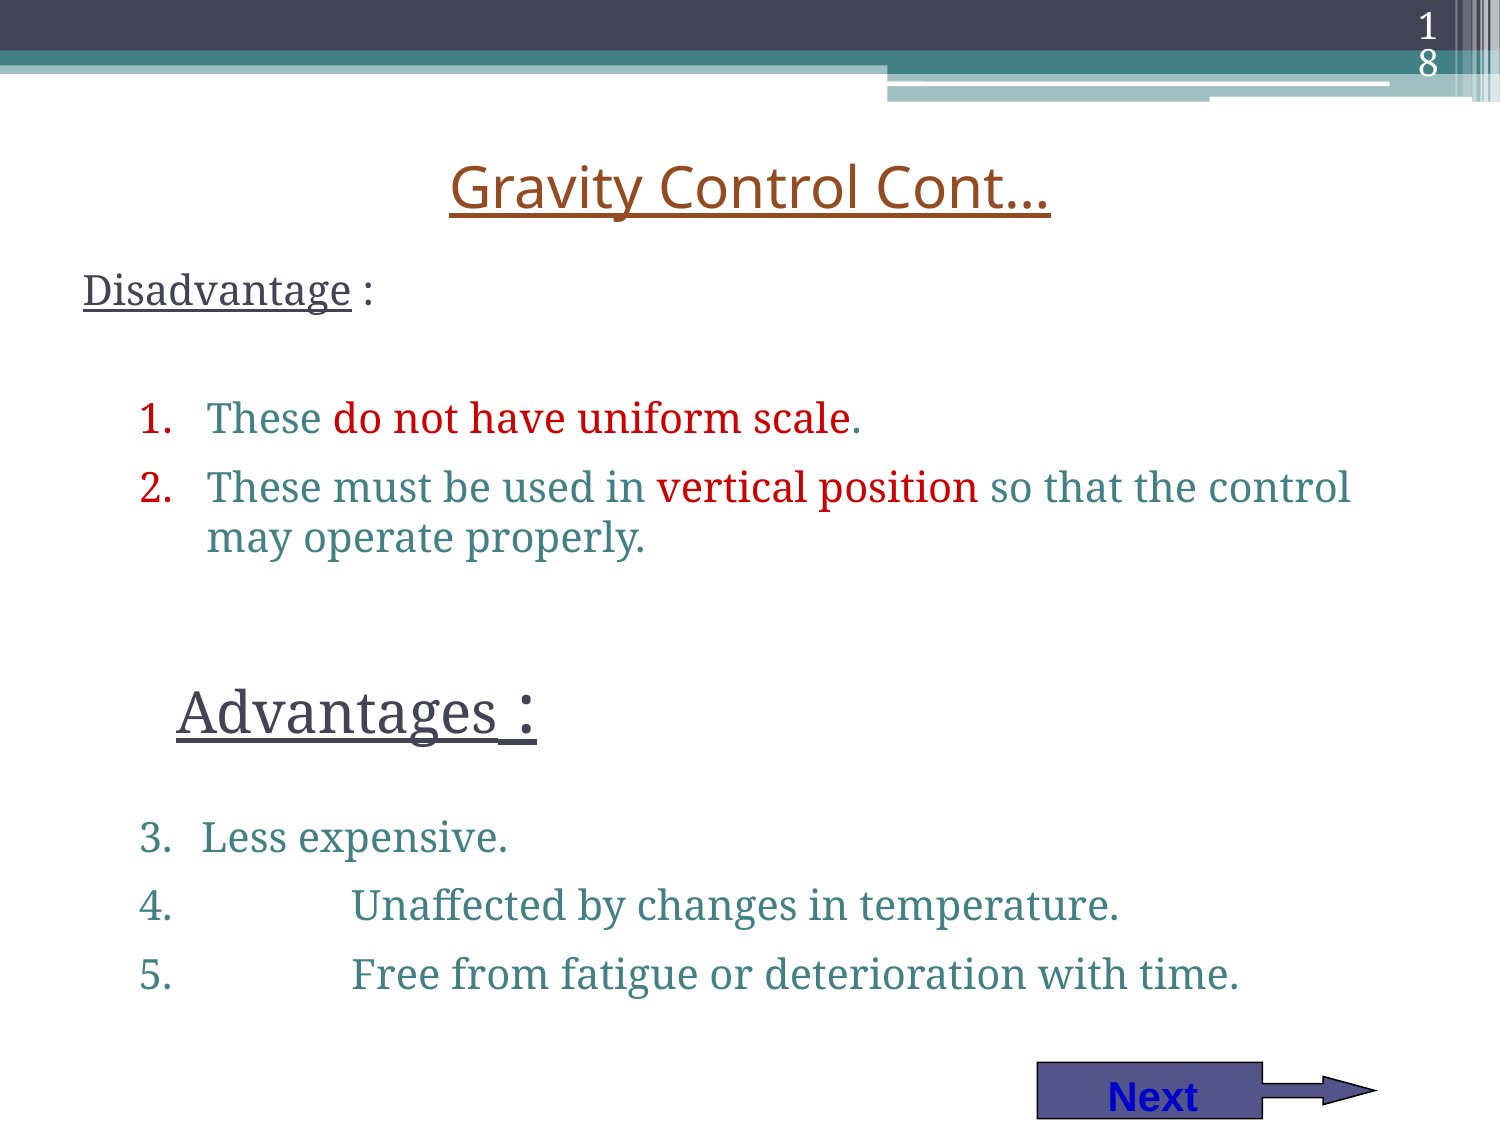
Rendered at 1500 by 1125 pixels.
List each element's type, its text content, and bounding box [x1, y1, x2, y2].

list Disadvantage : These do not have uniform scale. These must be used in vertical position so that the control may operate properly. Advantages : Less expensive. Unaffected by changes in temperature. Free from fatigue or deterioration with time. [74, 256, 1426, 1007]
title Gravity Control Cont… [74, 116, 1426, 255]
slide_number 18 [1409, 1, 1467, 61]
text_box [1037, 1062, 1376, 1125]
